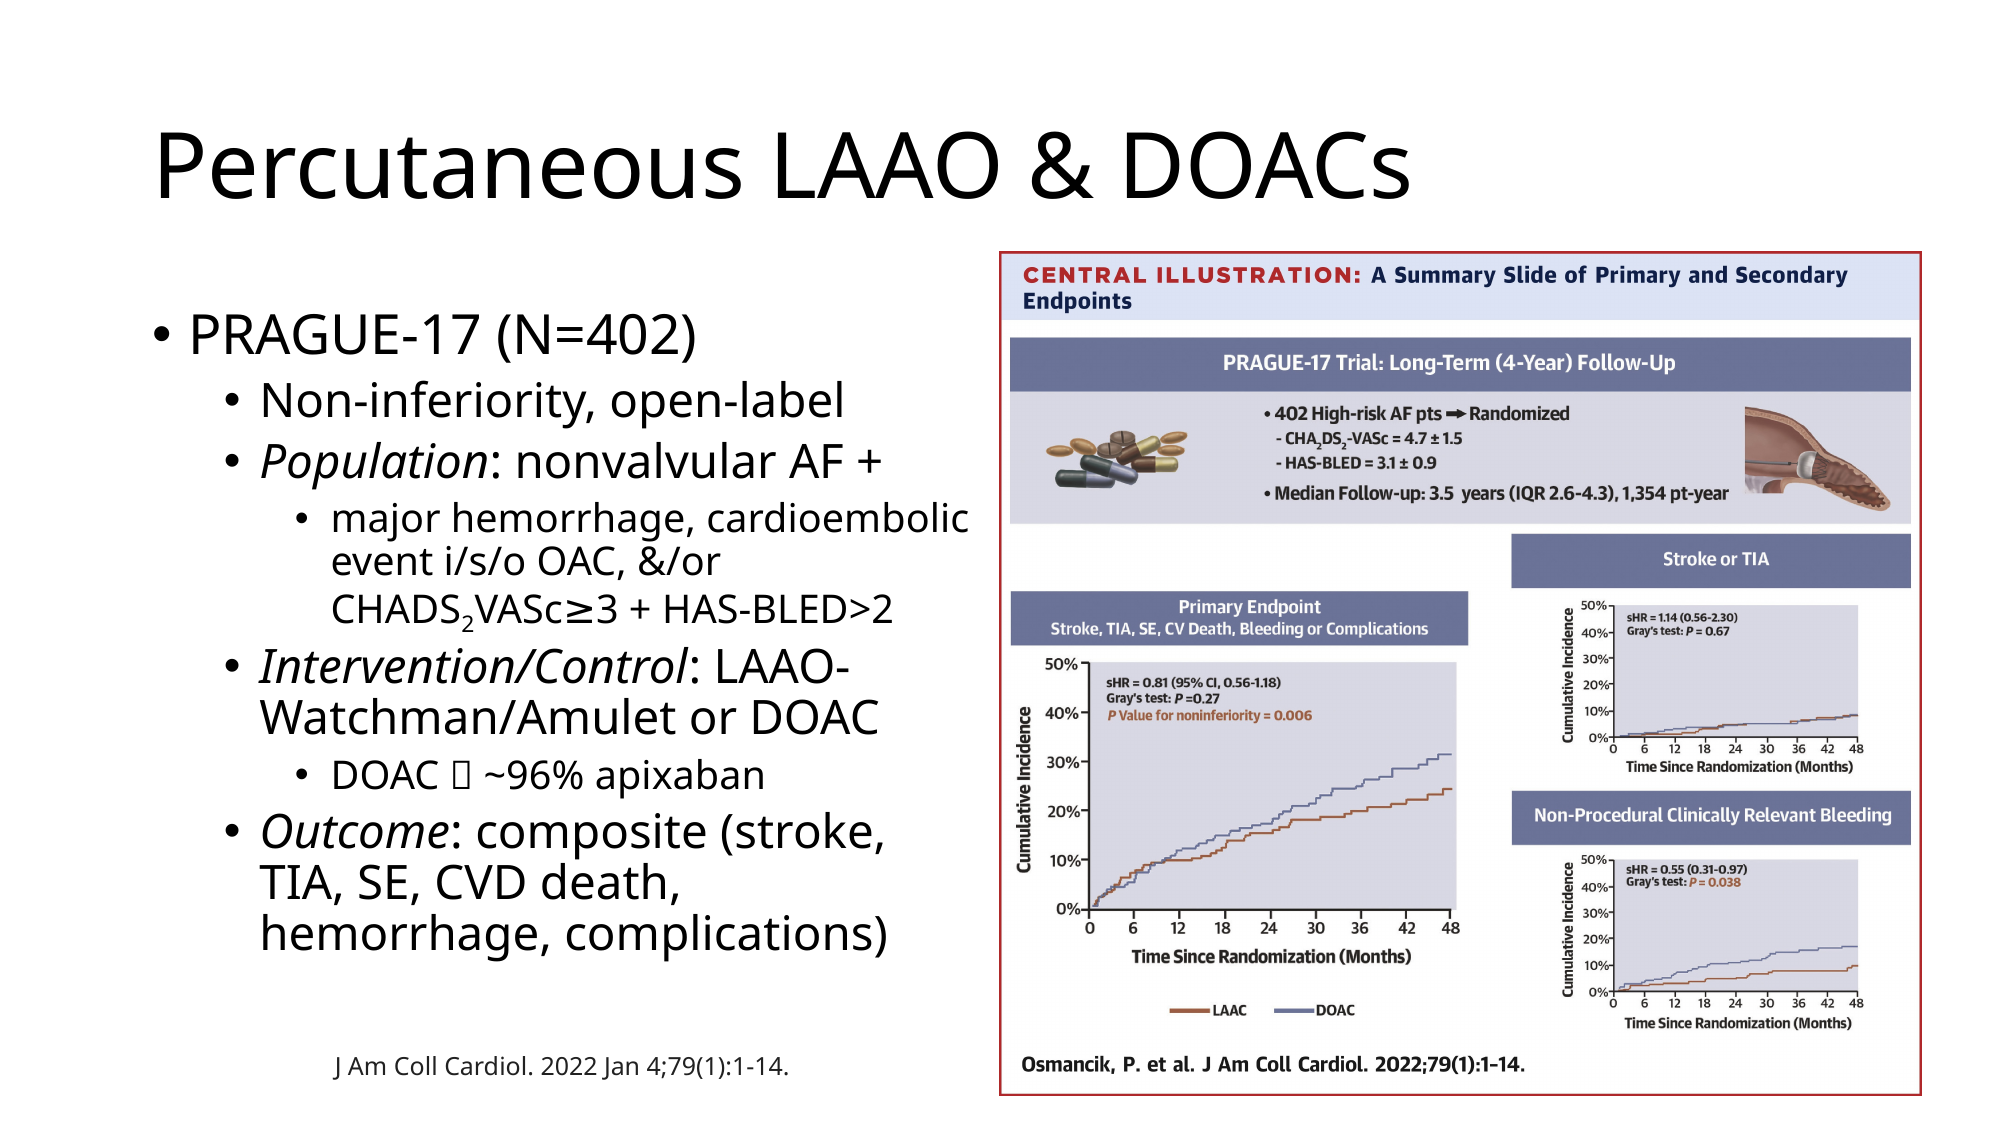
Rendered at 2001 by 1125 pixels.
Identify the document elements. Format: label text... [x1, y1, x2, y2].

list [999, 250, 1923, 1096]
list PRAGUE-17 (N=402) Non-inferiority, open-label Population: nonvalvular AF + major hemorrhage, cardioembolic event i/s/o OAC, &/or CHADS2VASc≥3 + HAS-BLED>2 Intervention/Control: LAAO-Watchman/Amulet or DOAC DOAC  ~96% apixaban Outcome: composite (stroke, TIA, SE, CVD death, hemorrhage, complications) [137, 299, 988, 1014]
title Percutaneous LAAO & DOACs [137, 59, 1863, 278]
footer J Am Coll Cardiol. 2022 Jan 4;79(1):1-14. [225, 1035, 900, 1096]
